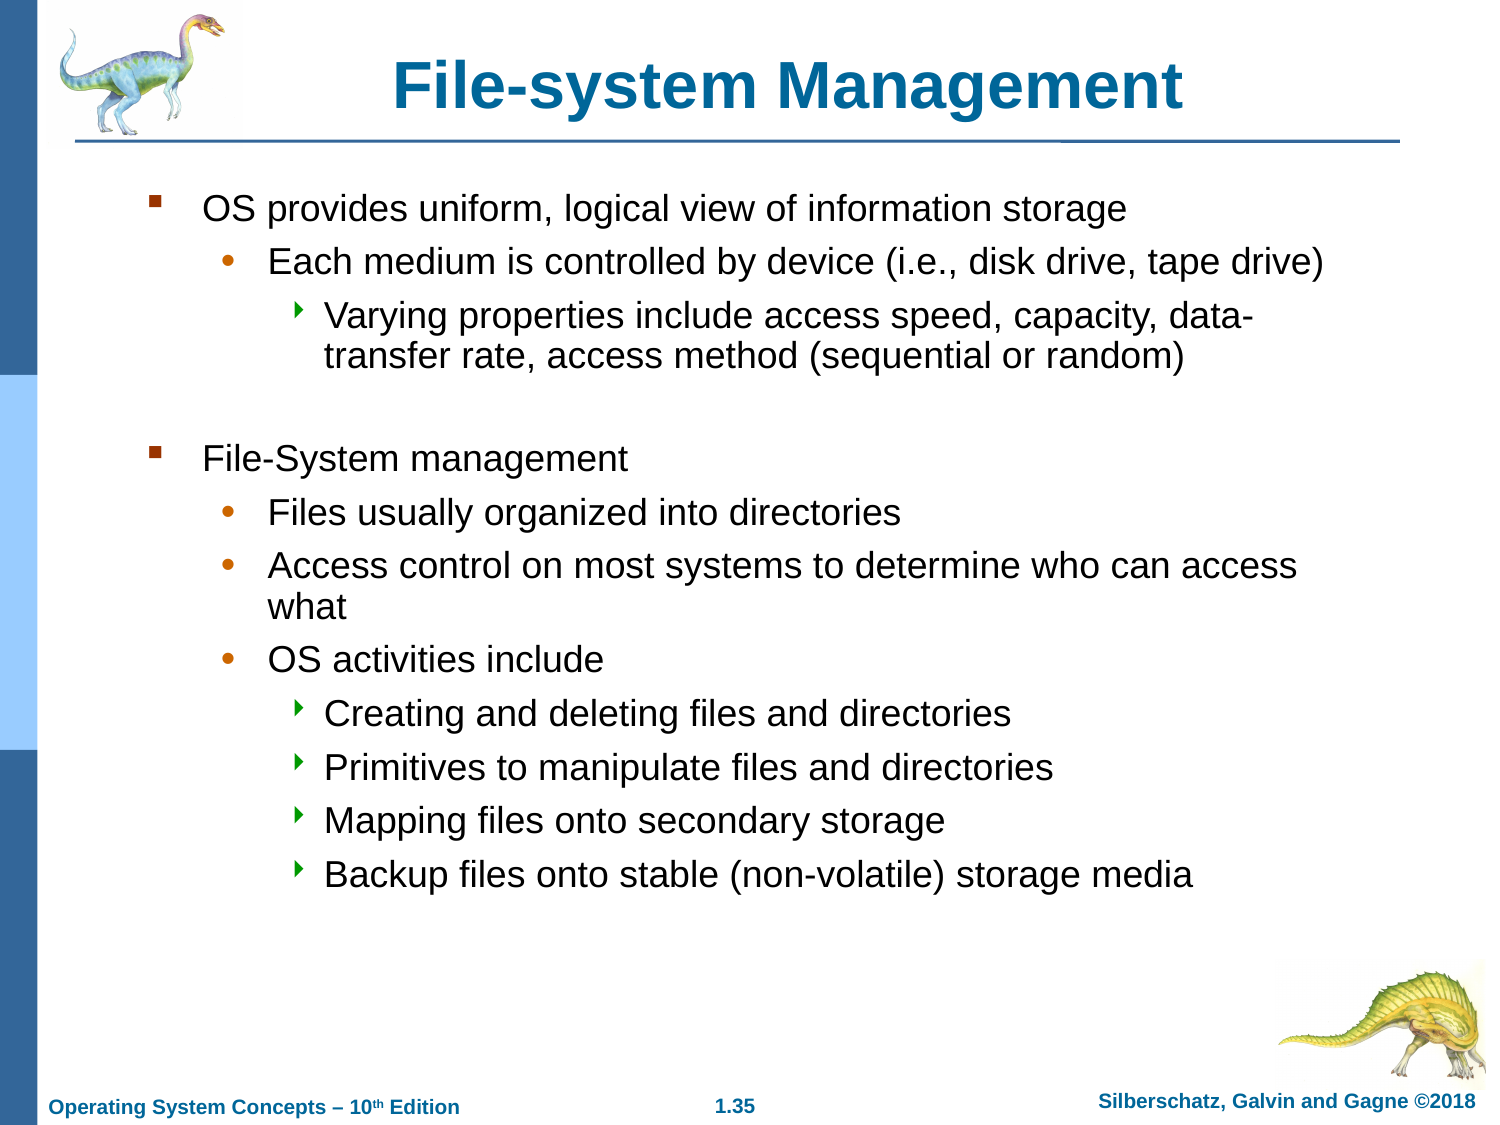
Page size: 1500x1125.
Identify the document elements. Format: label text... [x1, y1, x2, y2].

title File-system Management [185, 34, 1392, 130]
list OS provides uniform, logical view of information storage Each medium is controlled by device (i.e., disk drive, tape drive) Varying properties include access speed, capacity, data-transfer rate, access method (sequential or random) File-System management Files usually organized into directories Access control on most systems to determine who can access what OS activities include Creating and deleting files and directories Primitives to manipulate files and directories Mapping files onto secondary storage Backup files onto stable (non-volatile) storage media [130, 181, 1371, 1001]
picture [46, 0, 243, 149]
picture [1275, 959, 1486, 1090]
